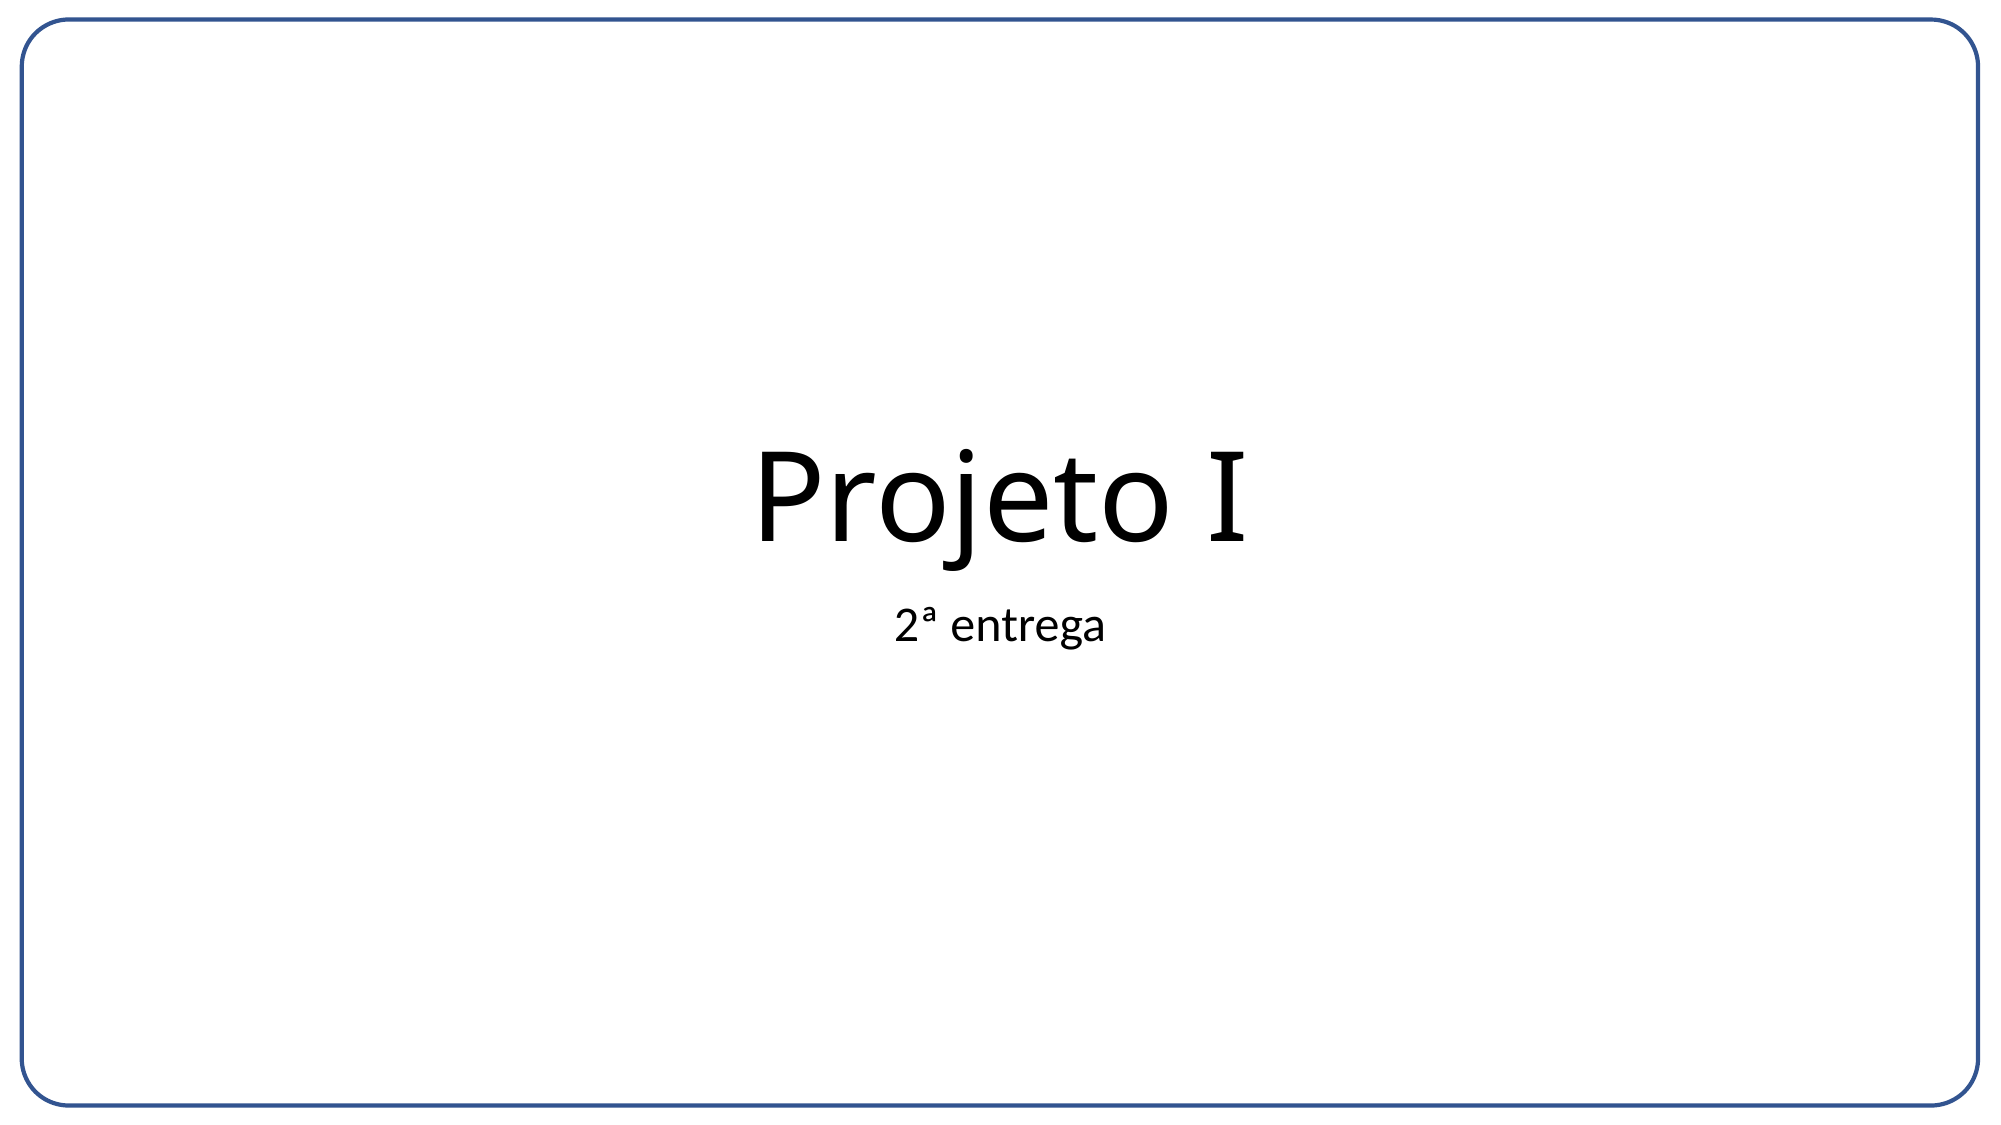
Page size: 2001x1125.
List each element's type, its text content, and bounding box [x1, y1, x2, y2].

subtitle 2ª entrega [249, 590, 1750, 863]
title Projeto I [249, 184, 1750, 576]
